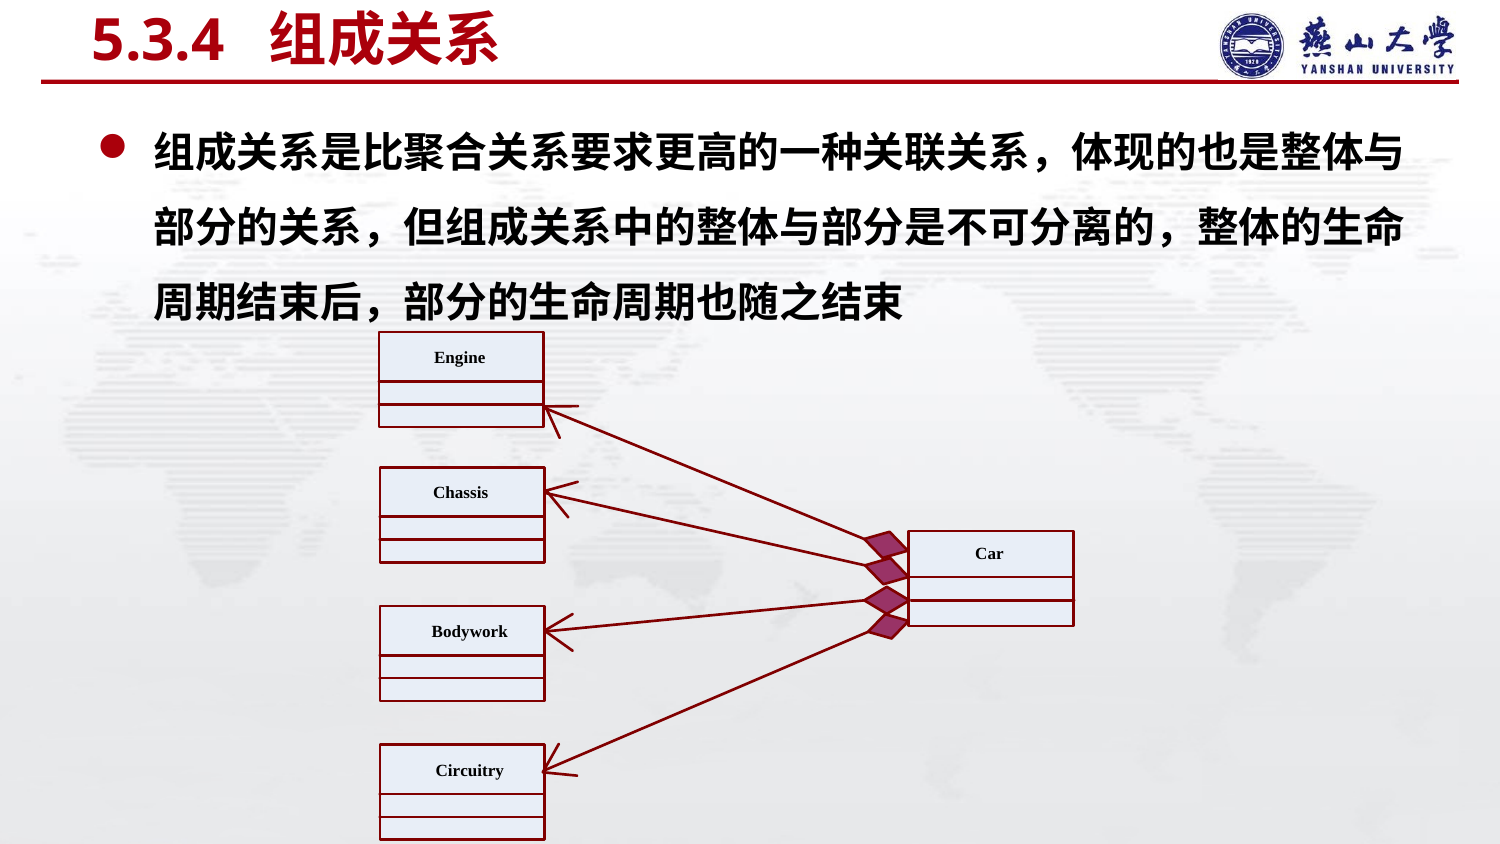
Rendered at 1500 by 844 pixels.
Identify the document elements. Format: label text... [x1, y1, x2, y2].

title 5.3.4 组成关系 [76, 2, 873, 71]
list 组成关系是比聚合关系要求更高的一种关联关系，体现的也是整体与部分的关系，但组成关系中的整体与部分是不可分离的，整体的生命周期结束后，部分的生命周期也随之结束 [81, 93, 1429, 710]
picture [0, 1, 1500, 844]
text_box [374, 327, 1079, 844]
